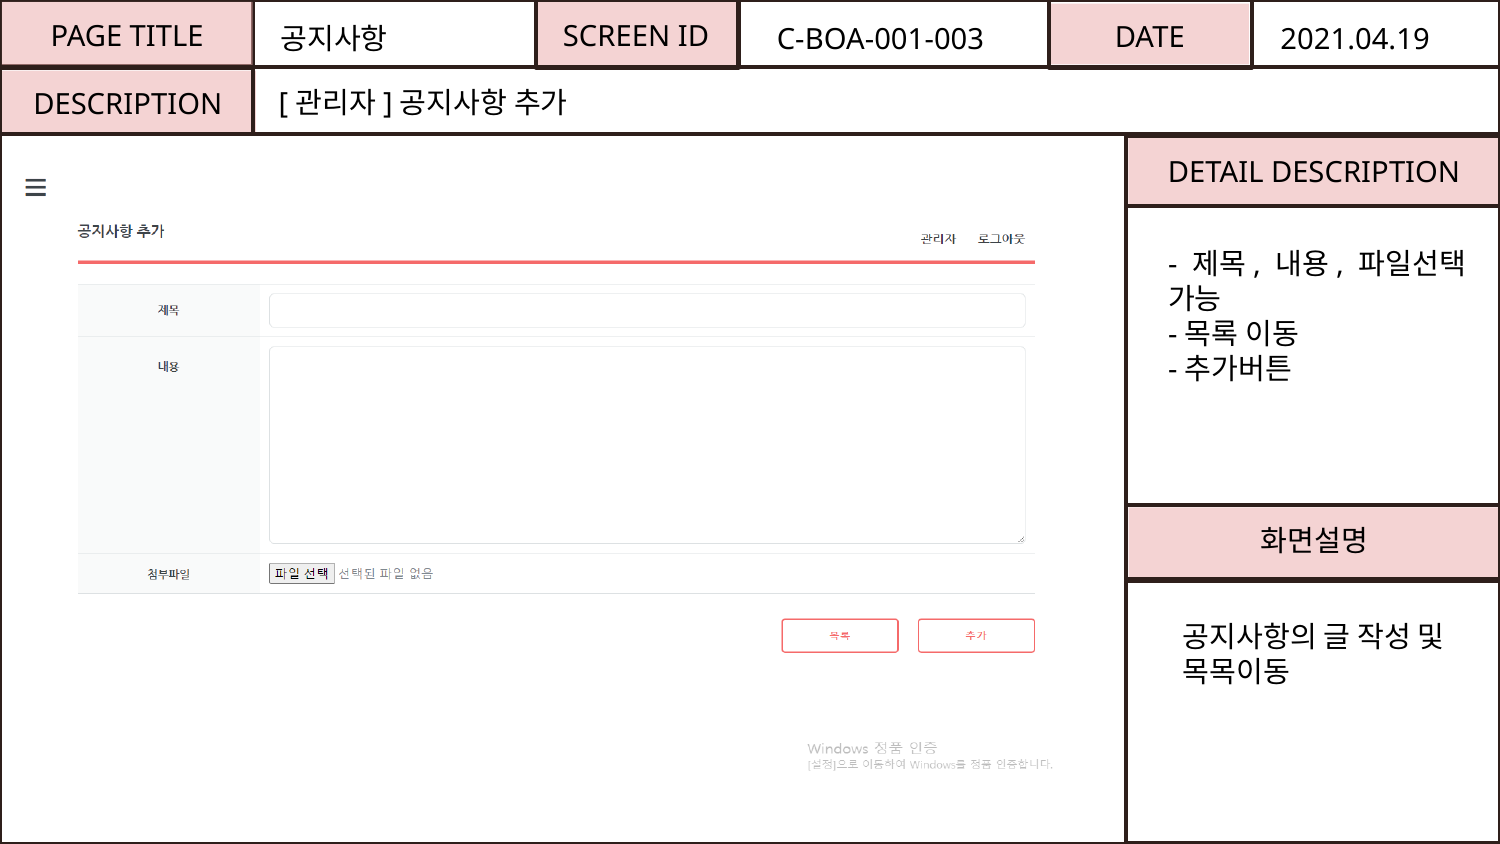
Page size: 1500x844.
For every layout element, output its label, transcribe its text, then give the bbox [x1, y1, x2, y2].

text_box [0, 135, 1500, 844]
picture [2, 146, 1111, 804]
text_box [253, 0, 535, 67]
text_box [1126, 581, 1500, 844]
text_box [739, 0, 1048, 67]
text_box [1126, 135, 1500, 206]
text_box [1126, 206, 1500, 505]
text_box [0, 67, 1500, 135]
text_box [535, 0, 739, 68]
text_box [0, 0, 253, 68]
text_box [1252, 0, 1500, 67]
text_box [1048, 0, 1252, 68]
text_box PAGE TITLE [1, 1, 253, 65]
text_box [1126, 505, 1500, 580]
